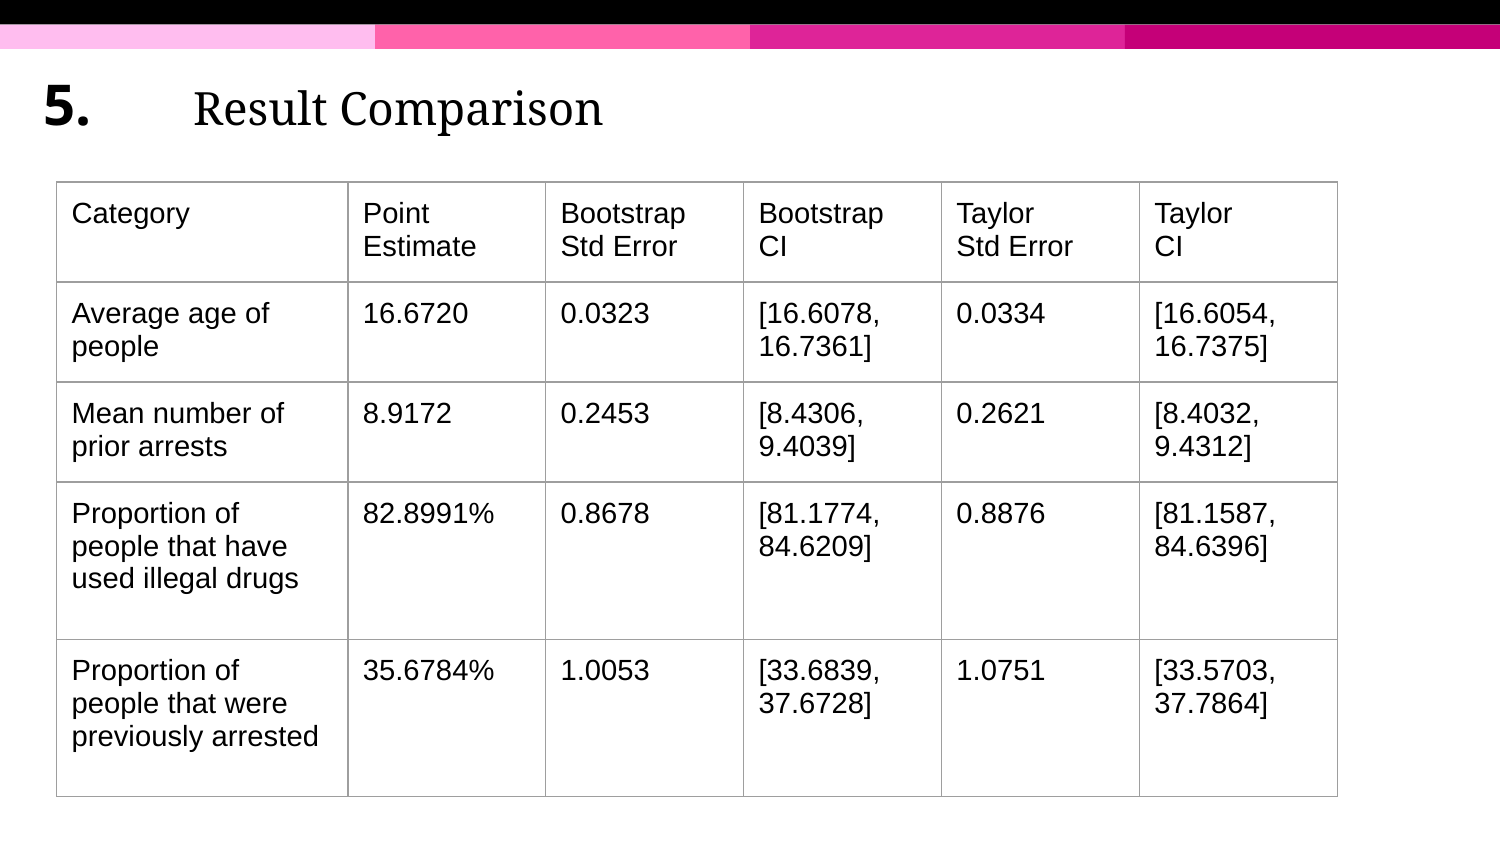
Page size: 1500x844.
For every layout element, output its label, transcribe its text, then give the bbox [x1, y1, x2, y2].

table_header Category [57, 183, 347, 281]
table_cell [8.4306, 9.4039] [744, 383, 941, 481]
table_cell Proportion of people that were previously arrested [57, 640, 347, 796]
table_cell 0.2453 [546, 383, 743, 481]
table_header Bootstrap Std Error [546, 183, 743, 281]
table_cell 8.9172 [349, 383, 545, 481]
table_cell Mean number of prior arrests [57, 383, 347, 481]
table_header Taylor CI [1140, 183, 1337, 281]
table_cell 1.0751 [942, 640, 1139, 796]
table_cell 35.6784% [349, 640, 545, 796]
table_cell [16.6078, 16.7361] [744, 283, 941, 381]
table_header Point Estimate [349, 183, 545, 281]
table_header Bootstrap CI [744, 183, 941, 281]
table_cell 16.6720 [349, 283, 545, 381]
table_cell 0.2621 [942, 383, 1139, 481]
table_cell Average age of people [57, 283, 347, 381]
table_cell [16.6054, 16.7375] [1140, 283, 1337, 381]
table_cell Proportion of people that have used illegal drugs [57, 483, 347, 639]
table_header Taylor Std Error [942, 183, 1139, 281]
table_cell [33.6839, 37.6728] [744, 640, 941, 796]
table_cell 0.0334 [942, 283, 1139, 381]
table_cell [81.1774, 84.6209] [744, 483, 941, 639]
table_cell 0.0323 [546, 283, 743, 381]
table_cell [8.4032, 9.4312] [1140, 383, 1337, 481]
title 5. Result Comparison [32, 53, 1456, 164]
table_cell 82.8991% [349, 483, 545, 639]
table_cell [33.5703, 37.7864] [1140, 640, 1337, 796]
table_cell 0.8876 [942, 483, 1139, 639]
table_cell 1.0053 [546, 640, 743, 796]
table_cell 0.8678 [546, 483, 743, 639]
table_cell [81.1587, 84.6396] [1140, 483, 1337, 639]
